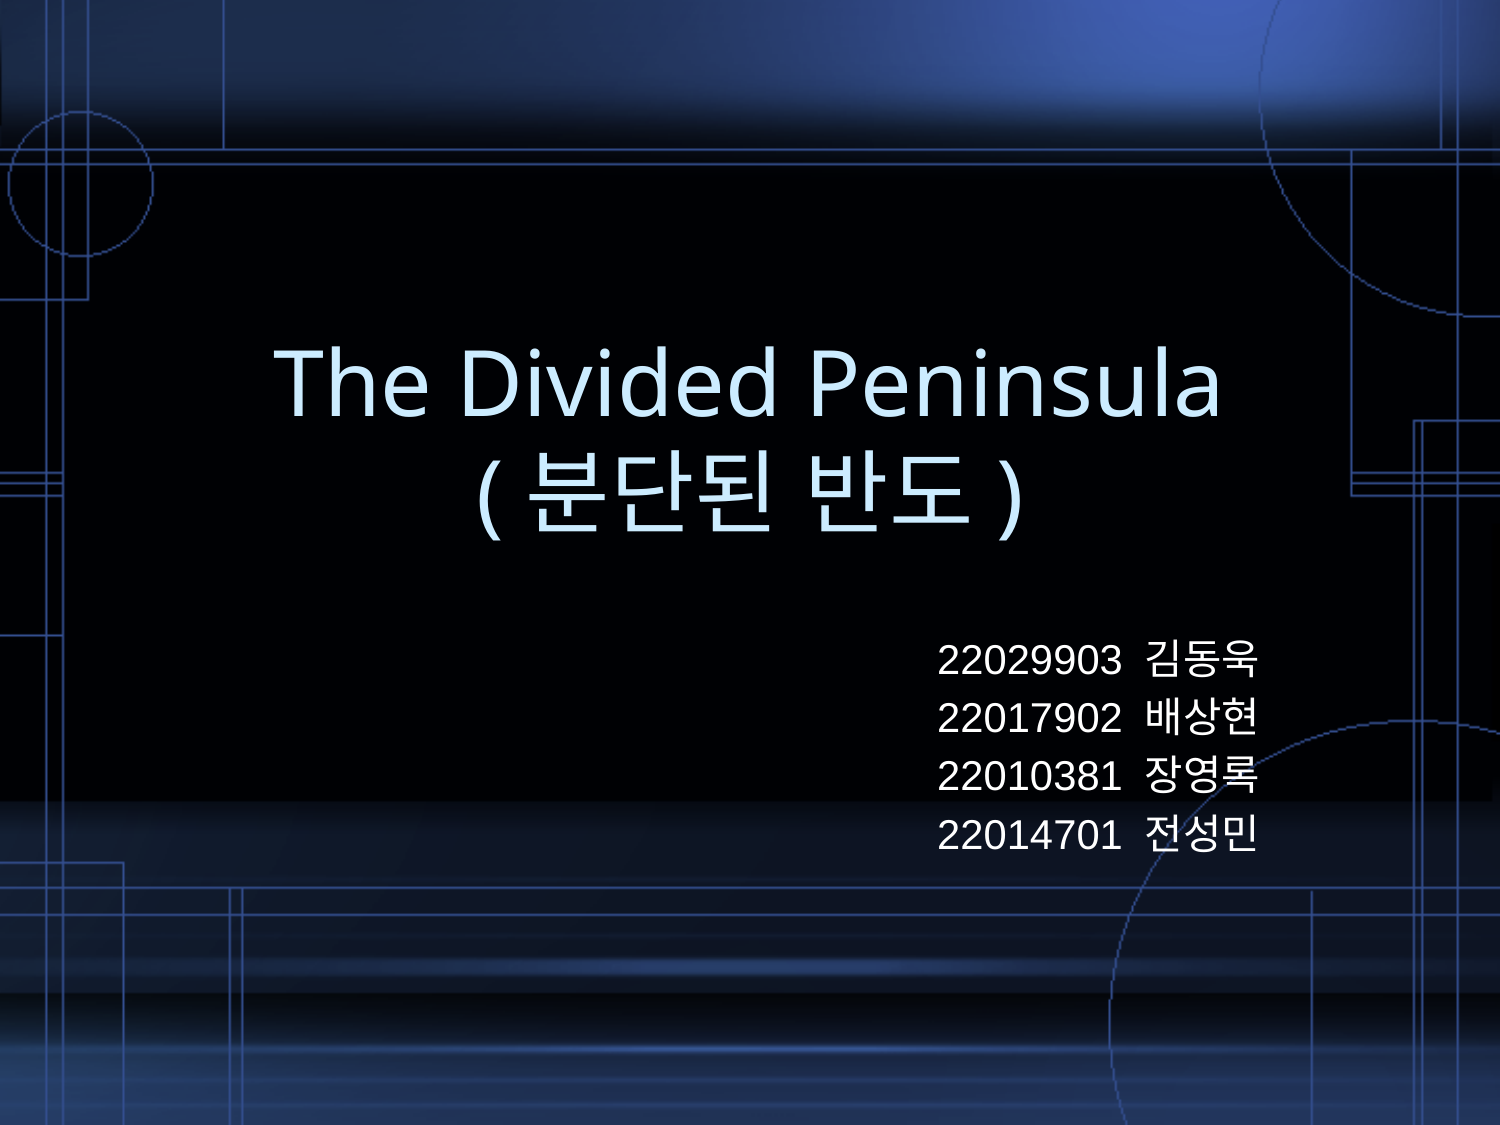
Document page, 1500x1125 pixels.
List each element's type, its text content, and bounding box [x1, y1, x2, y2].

picture [0, 0, 1500, 1125]
title The Divided Peninsula (분단된 반도) [112, 307, 1388, 563]
subtitle 22029903 김동욱 22017902 배상현 22010381 장영록 22014701 전성민 [225, 624, 1275, 825]
